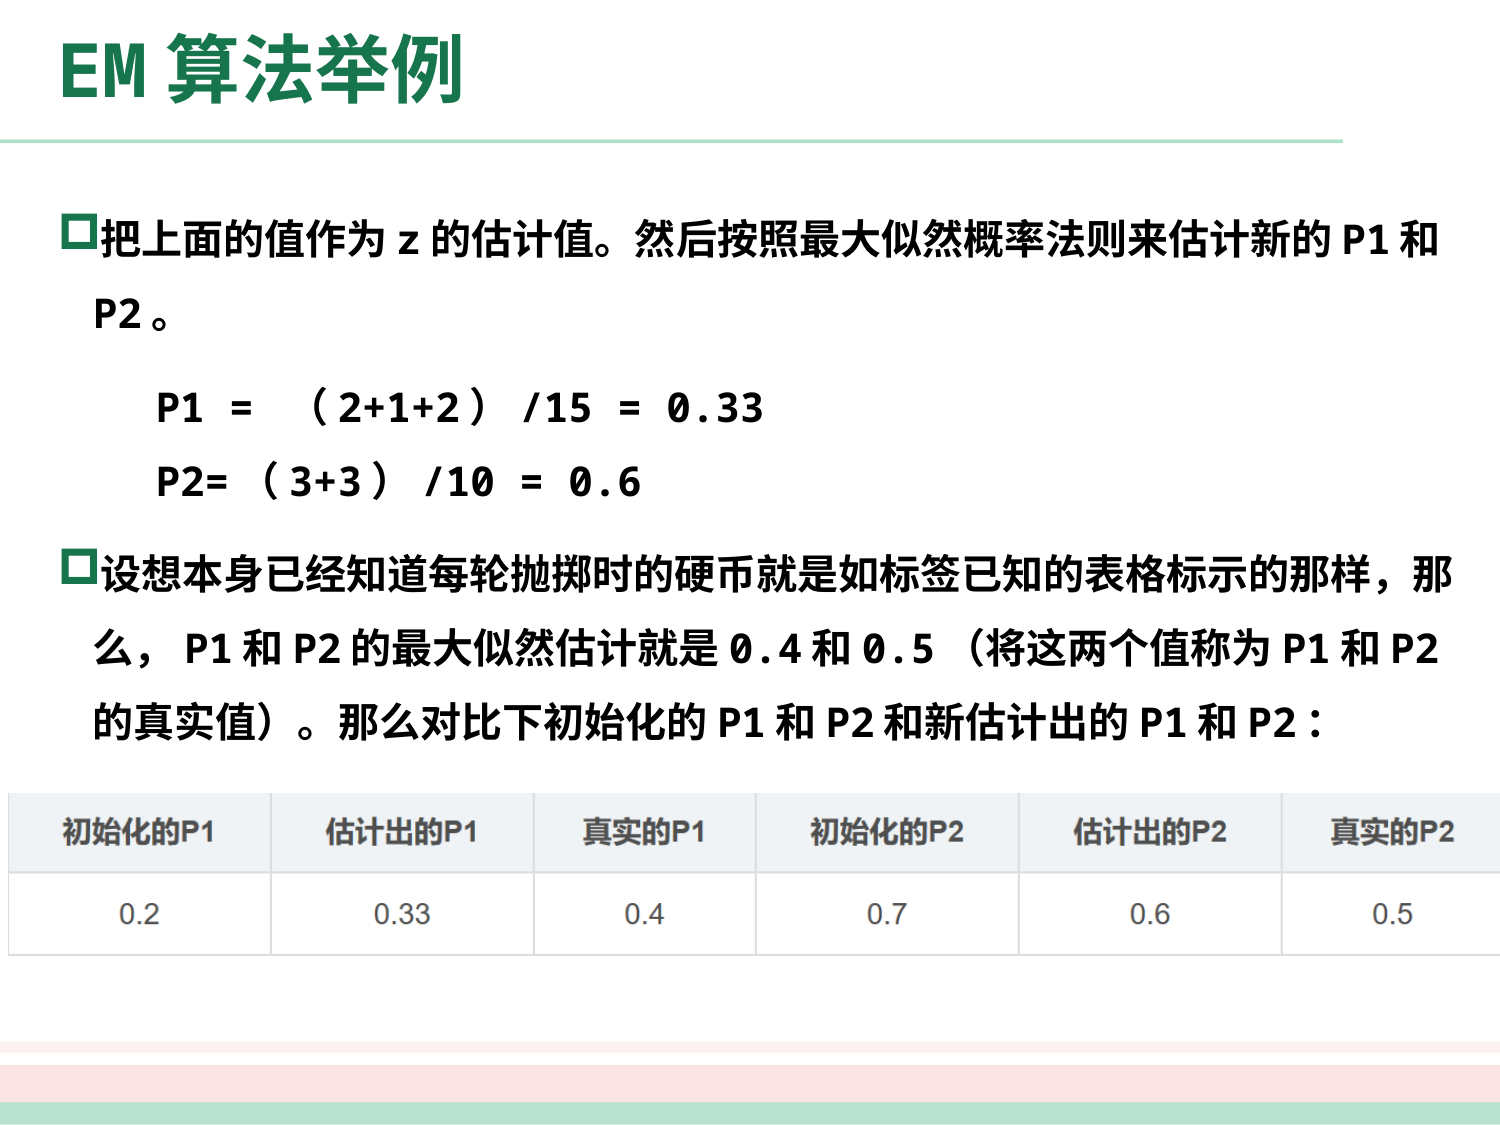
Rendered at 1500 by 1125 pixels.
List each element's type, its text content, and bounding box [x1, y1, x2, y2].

list 把上面的值作为z的估计值。然后按照最大似然概率法则来估计新的P1和P2。 P1 = （2+1+2）/15 = 0.33 P2=（3+3）/10 = 0.6 设想本身已经知道每轮抛掷时的硬币就是如标签已知的表格标示的那样，那么，P1和P2的最大似然估计就是0.4和0.5（将这两个值称为P1和P2的真实值）。那么对比下初始化的P1和P2和新估计出的P1和P2： [42, 181, 1474, 784]
title EM算法举例 [42, 8, 1223, 138]
picture [0, 0, 1500, 1125]
